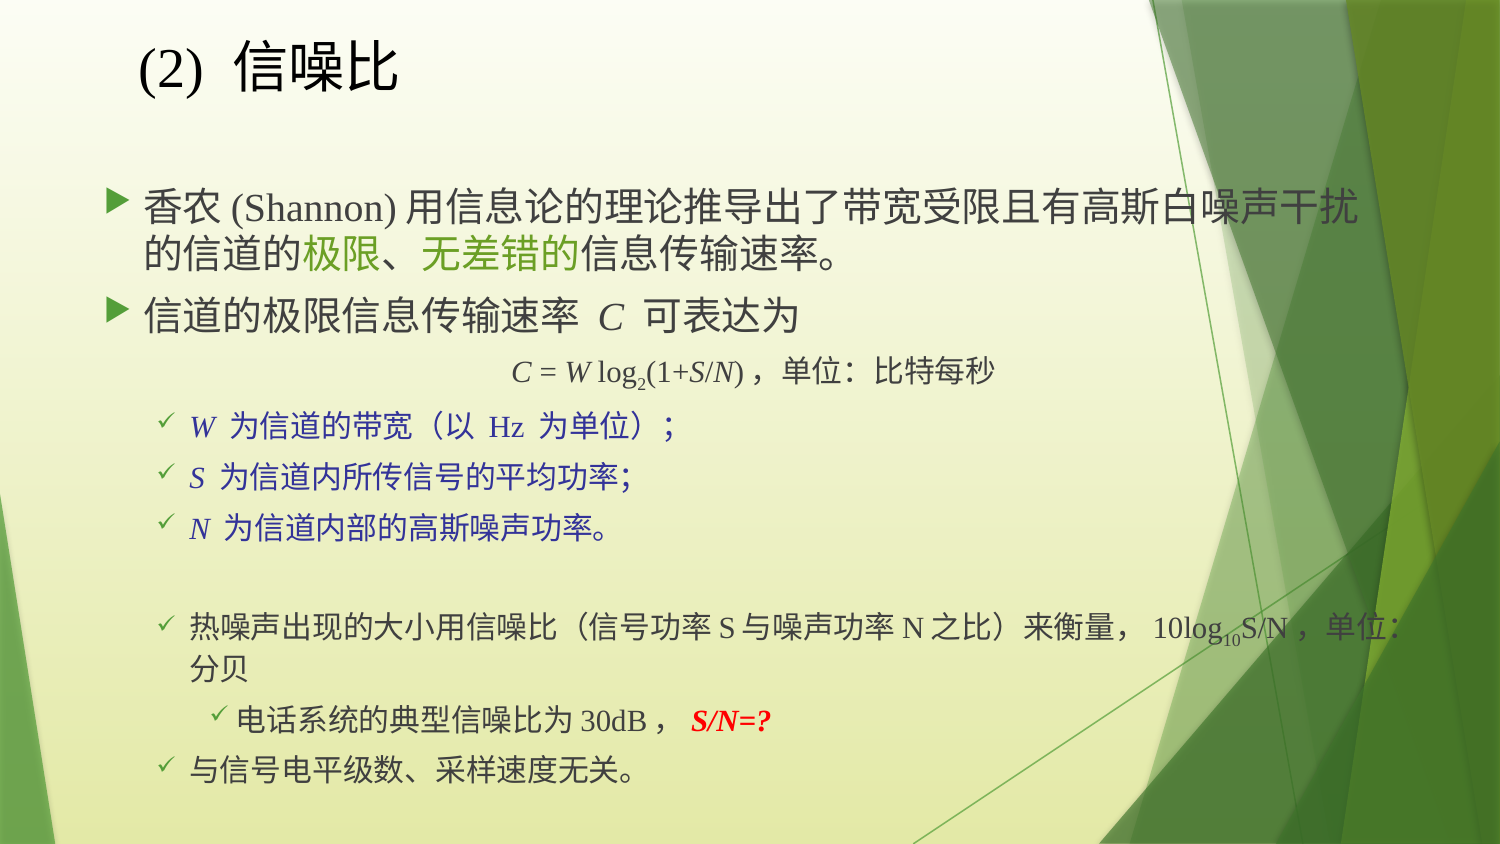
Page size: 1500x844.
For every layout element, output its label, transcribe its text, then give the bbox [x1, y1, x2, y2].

title (2) 信噪比 [123, 23, 1321, 112]
list 香农(Shannon)用信息论的理论推导出了带宽受限且有高斯白噪声干扰的信道的极限、无差错的信息传输速率。 信道的极限信息传输速率 C 可表达为 C = W log2(1+S/N)，单位：比特每秒 W 为信道的带宽（以 Hz 为单位）； S 为信道内所传信号的平均功率； N 为信道内部的高斯噪声功率。 热噪声出现的大小用信噪比（信号功率S与噪声功率N之比）来衡量，10log10S/N，单位：分贝 电话系统的典型信噪比为30dB，S/N=? 与信号电平级数、采样速度无关。 [88, 173, 1412, 800]
